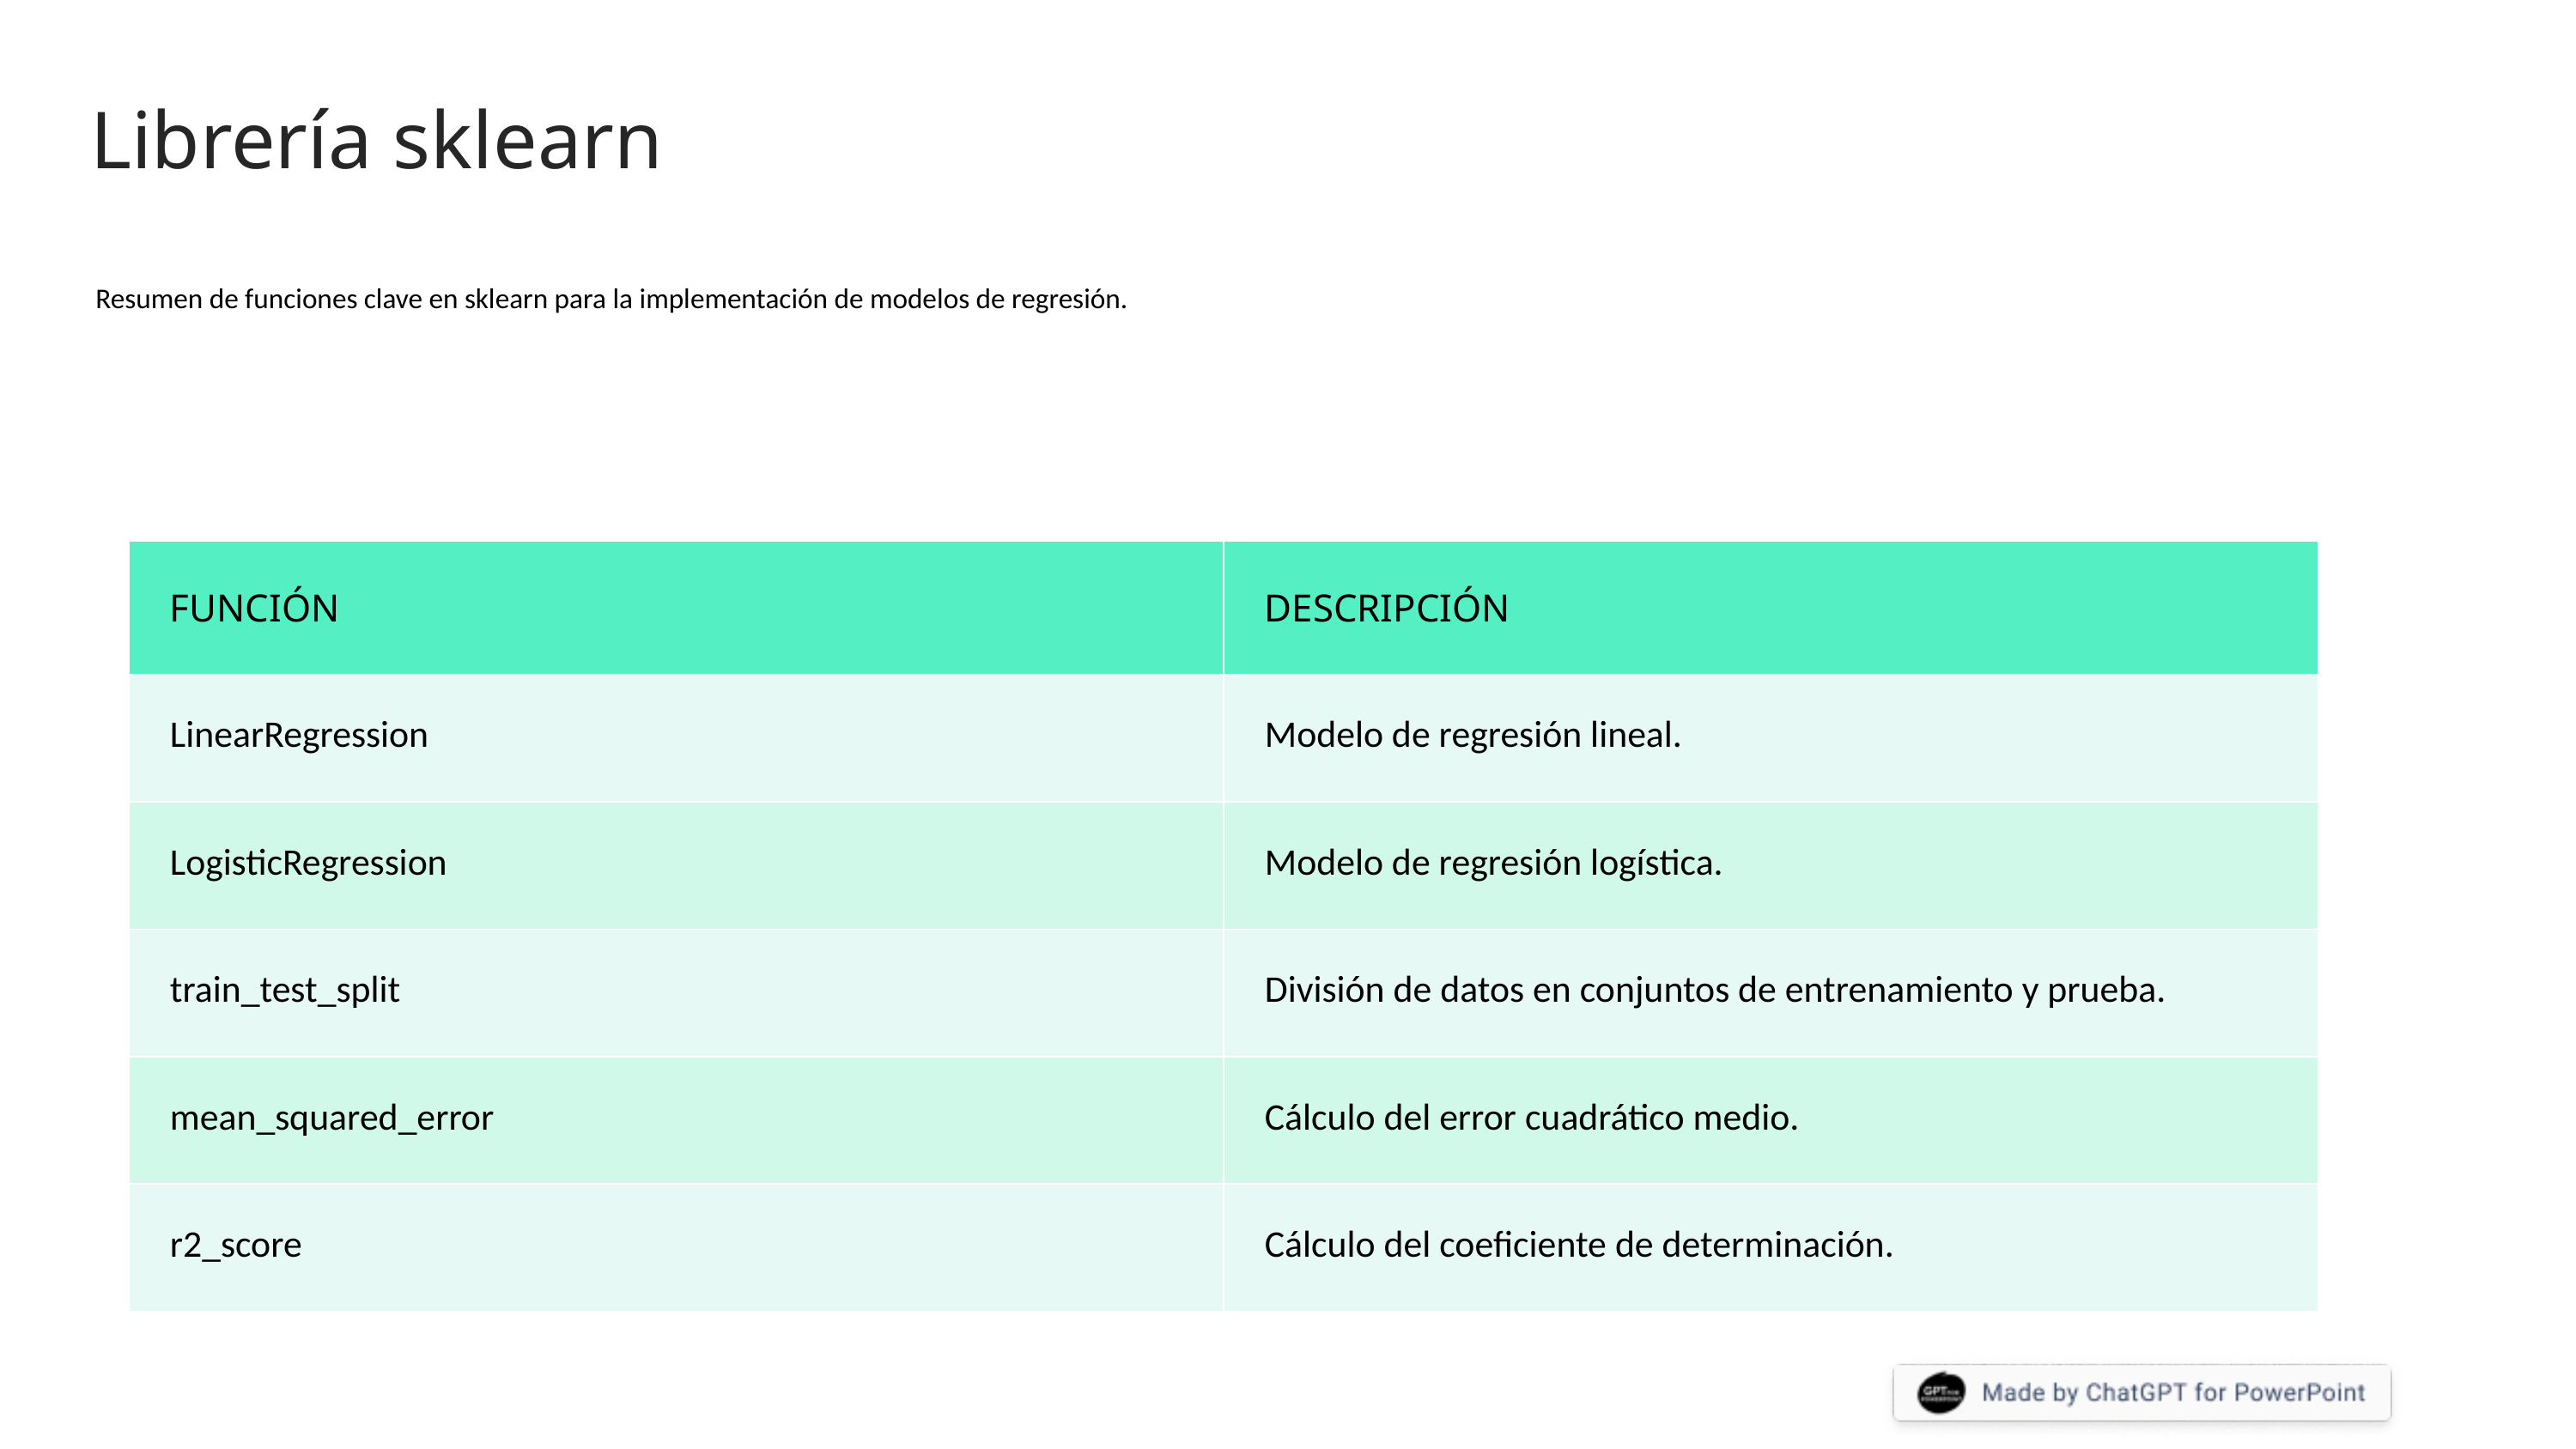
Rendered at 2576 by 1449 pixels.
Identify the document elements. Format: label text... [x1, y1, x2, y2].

text_box Librería sklearn [77, 83, 1549, 235]
table_cell División de datos en conjuntos de entrenamiento y prueba. [1224, 930, 2318, 1056]
table_cell r2_score [130, 1185, 1223, 1311]
table_cell LinearRegression [130, 675, 1223, 801]
table_cell Cálculo del coeficiente de determinación. [1224, 1185, 2318, 1311]
table_cell LogisticRegression [130, 803, 1223, 929]
table_cell train_test_split [130, 930, 1223, 1056]
table_cell mean_squared_error [130, 1058, 1223, 1183]
text_box Resumen de funciones clave en sklearn para la implementación de modelos de regresión. [82, 250, 1471, 344]
table_cell Modelo de regresión lineal. [1224, 675, 2318, 801]
table_cell Modelo de regresión logística. [1224, 803, 2318, 929]
table_header DESCRIPCIÓN [1224, 542, 2318, 674]
table_cell Cálculo del error cuadrático medio. [1224, 1058, 2318, 1183]
table_header FUNCIÓN [130, 542, 1223, 674]
picture [1874, 1347, 2412, 1444]
